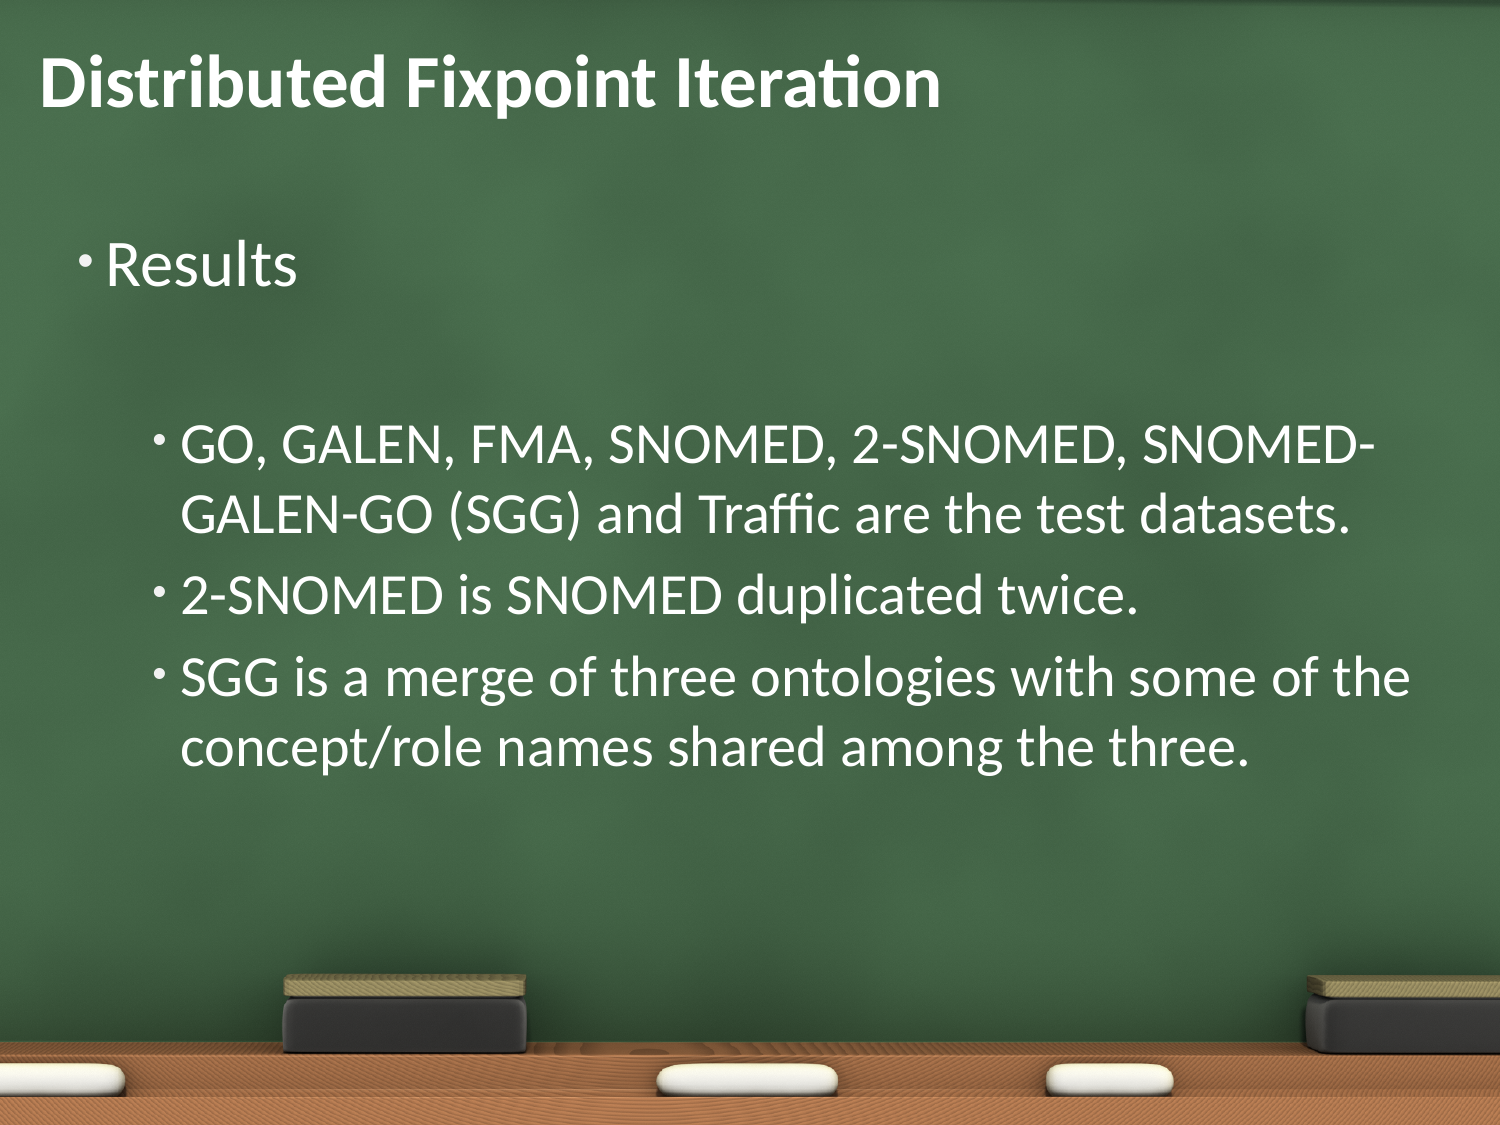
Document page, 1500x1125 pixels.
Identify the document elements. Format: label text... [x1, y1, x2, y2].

picture [0, 0, 1500, 1125]
text_box Results GO, GALEN, FMA, SNOMED, 2-SNOMED, SNOMED-GALEN-GO (SGG) and Traffic are the test datasets. 2-SNOMED is SNOMED duplicated twice. SGG is a merge of three ontologies with some of the concept/role names shared among the three. [62, 212, 1438, 913]
title Distributed Fixpoint Iteration [24, 24, 1375, 130]
